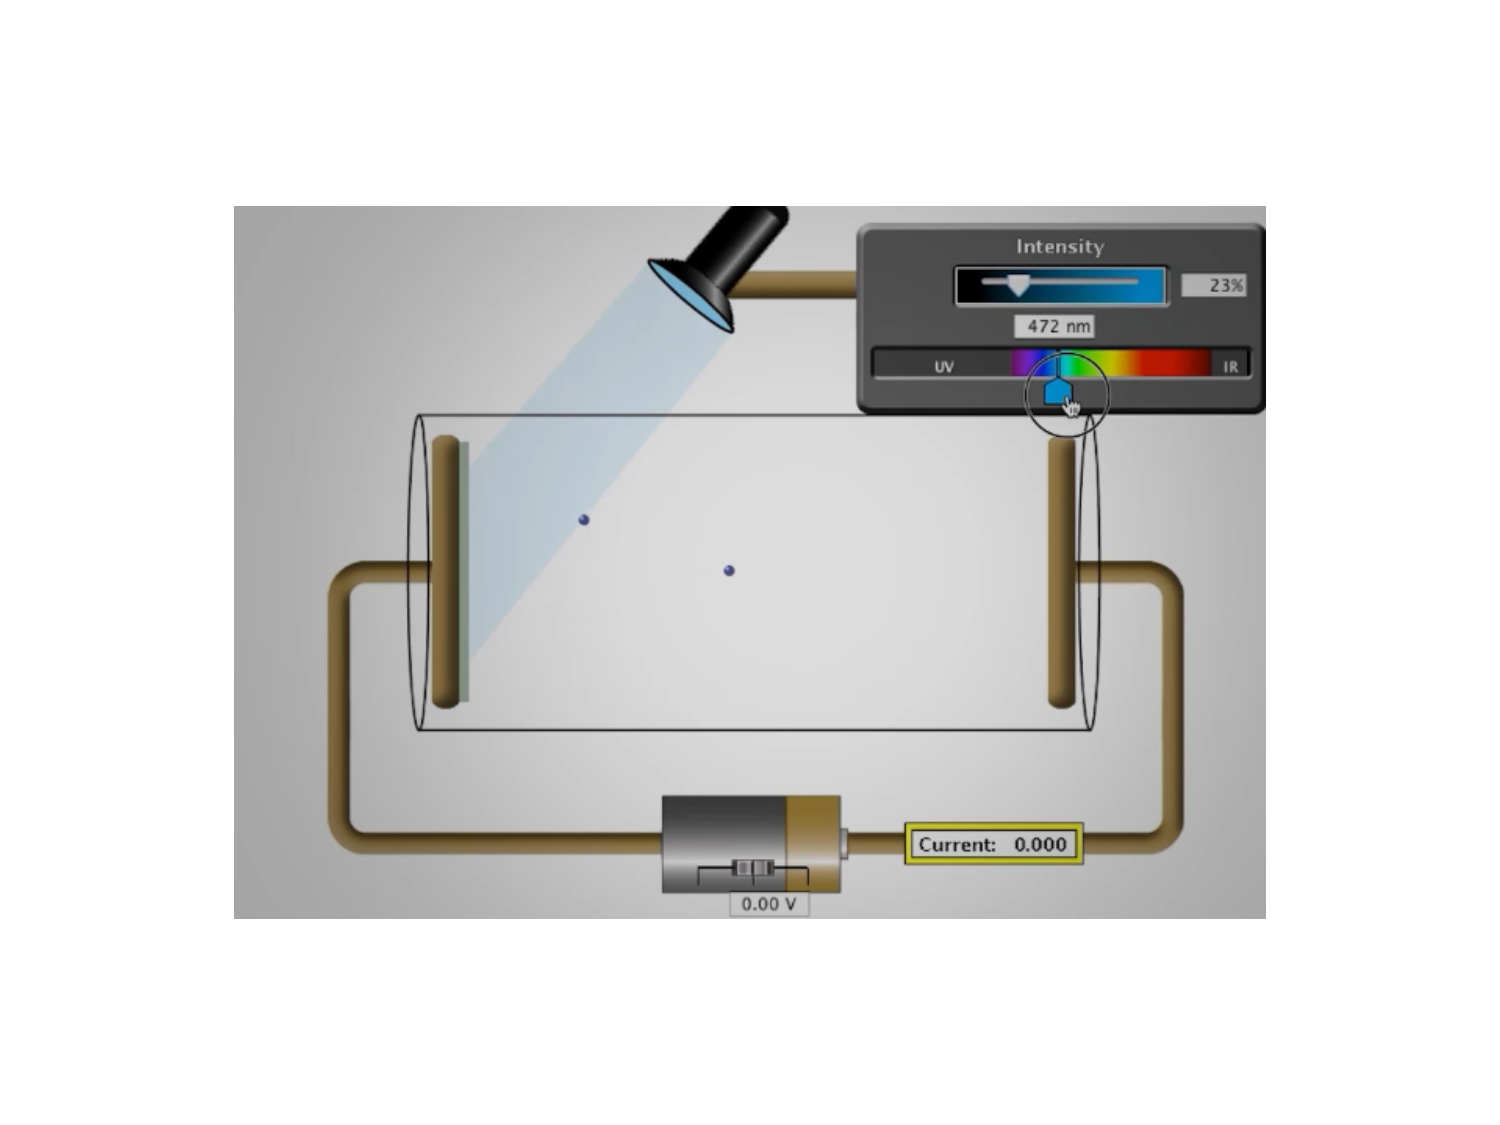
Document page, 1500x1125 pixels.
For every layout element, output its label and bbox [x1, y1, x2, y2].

picture [234, 206, 1266, 919]
